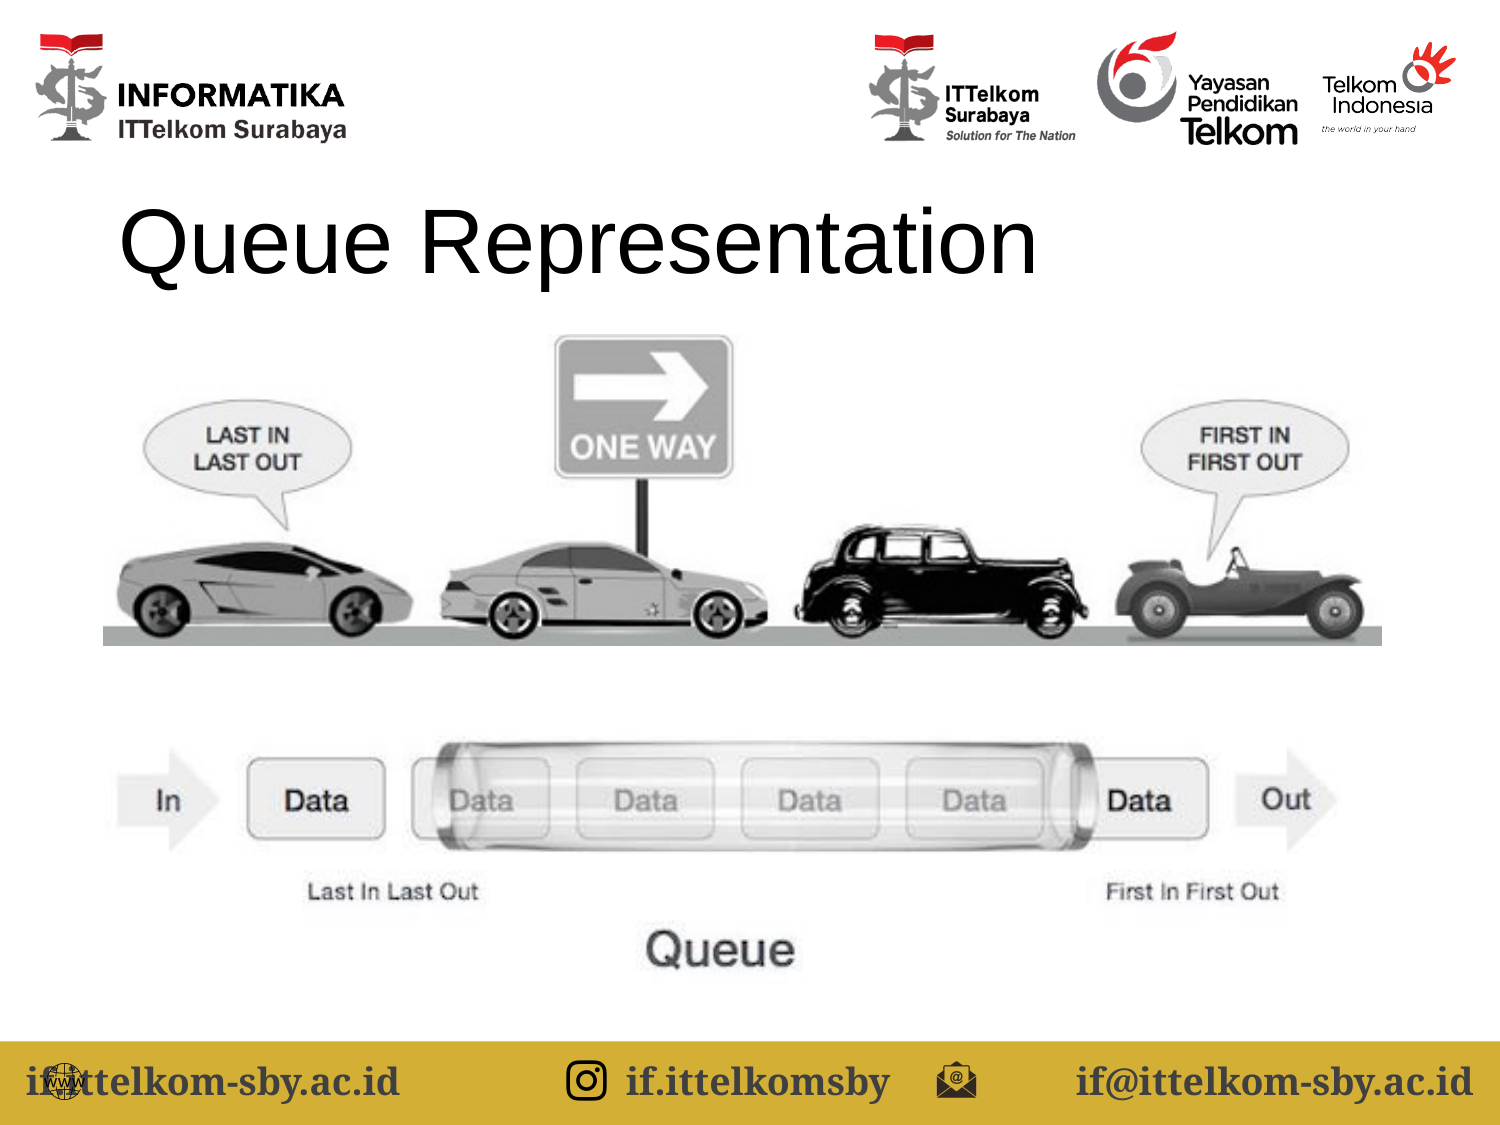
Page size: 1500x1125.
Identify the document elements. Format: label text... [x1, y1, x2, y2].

picture [1312, 28, 1466, 147]
picture [33, 28, 351, 147]
picture [1094, 28, 1300, 147]
title Queue Representation [103, 174, 1397, 313]
picture [103, 334, 1382, 646]
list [103, 720, 1354, 984]
picture [867, 28, 1082, 147]
